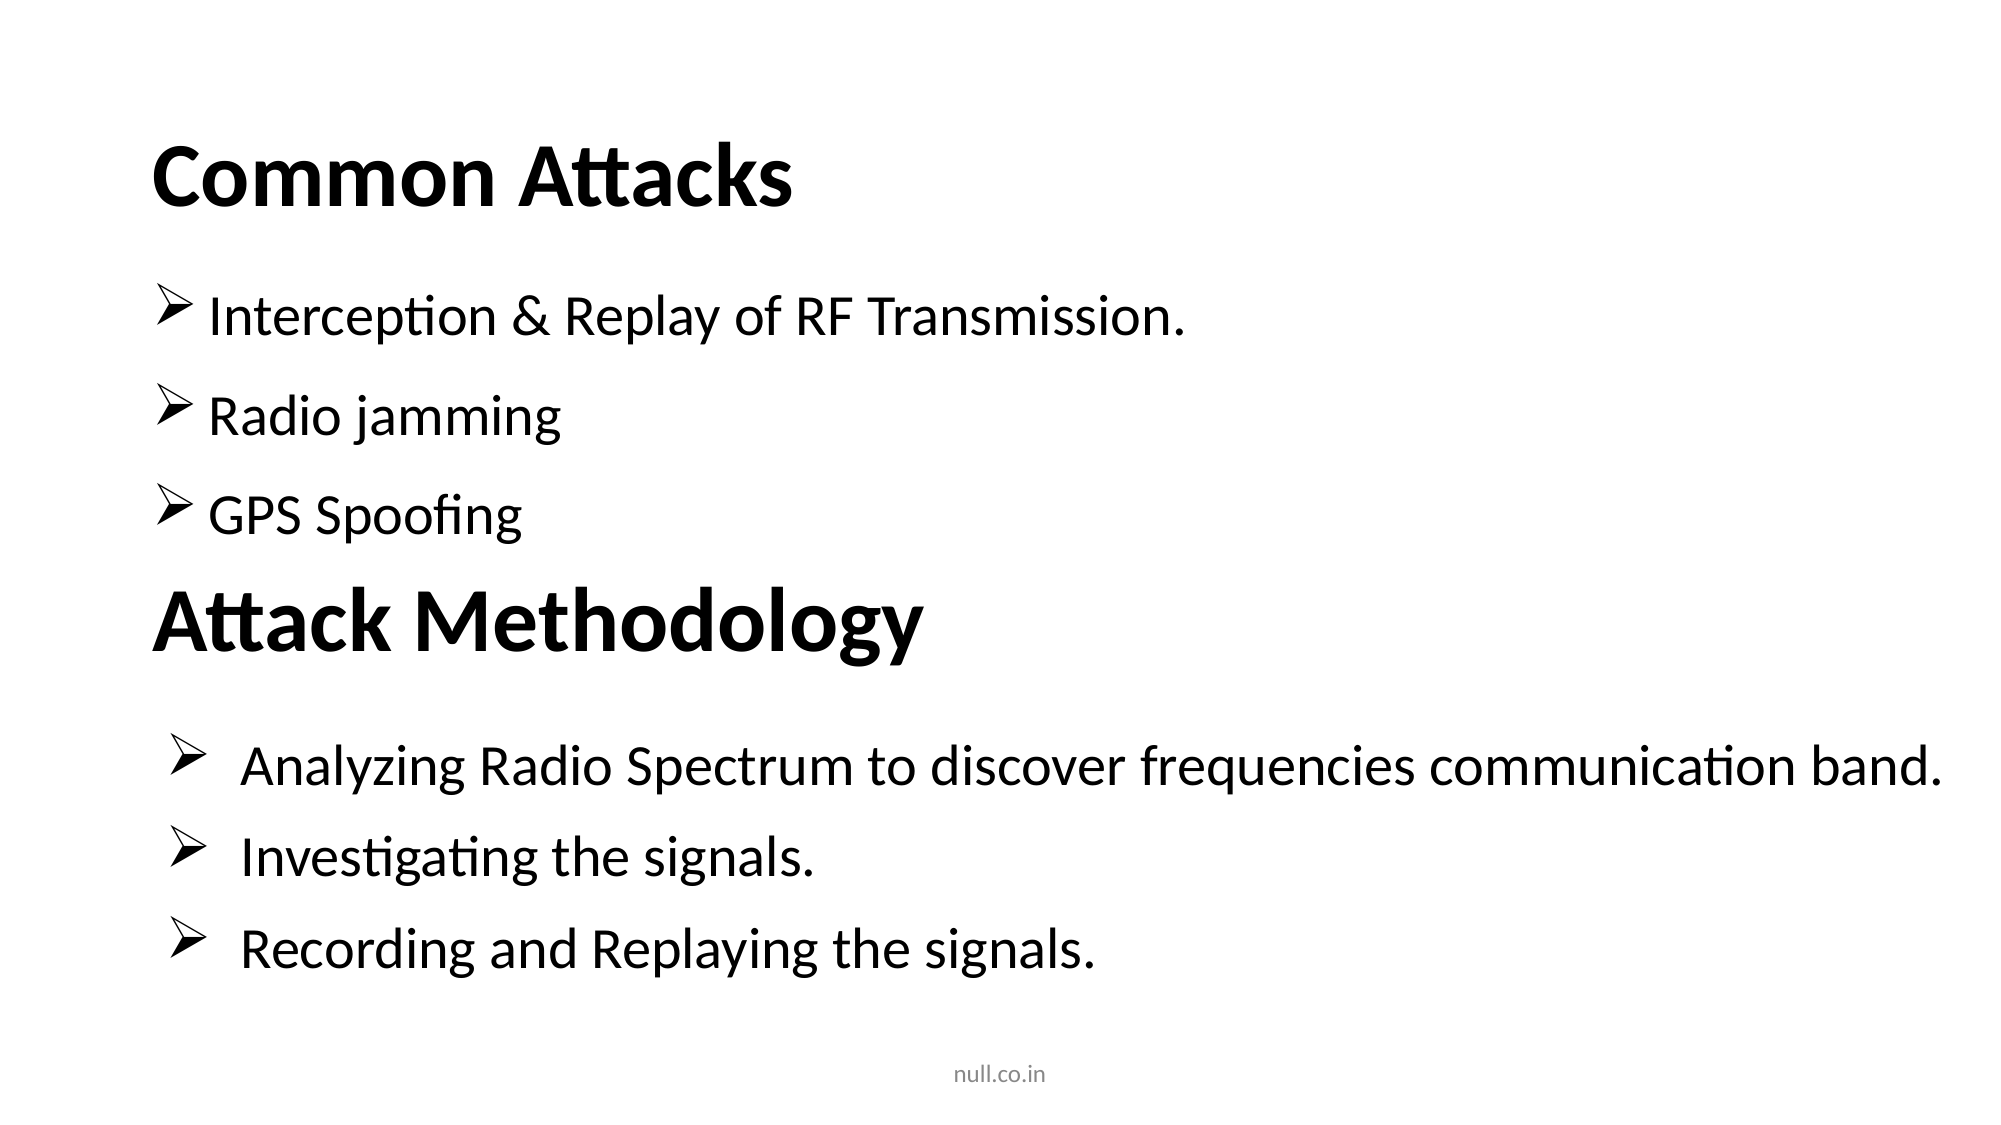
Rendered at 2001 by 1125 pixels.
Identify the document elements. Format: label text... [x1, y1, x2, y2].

text_box Common Attacks [137, 16, 1863, 234]
footer null.co.in [662, 1042, 1338, 1103]
text_box Analyzing Radio Spectrum to discover frequencies communication band. Investigating the signals. Recording and Replaying the signals. [150, 714, 1974, 988]
text_box Attack Methodology [137, 461, 1863, 679]
text_box Interception & Replay of RF Transmission. Radio jamming GPS Spoofing [137, 264, 1761, 461]
